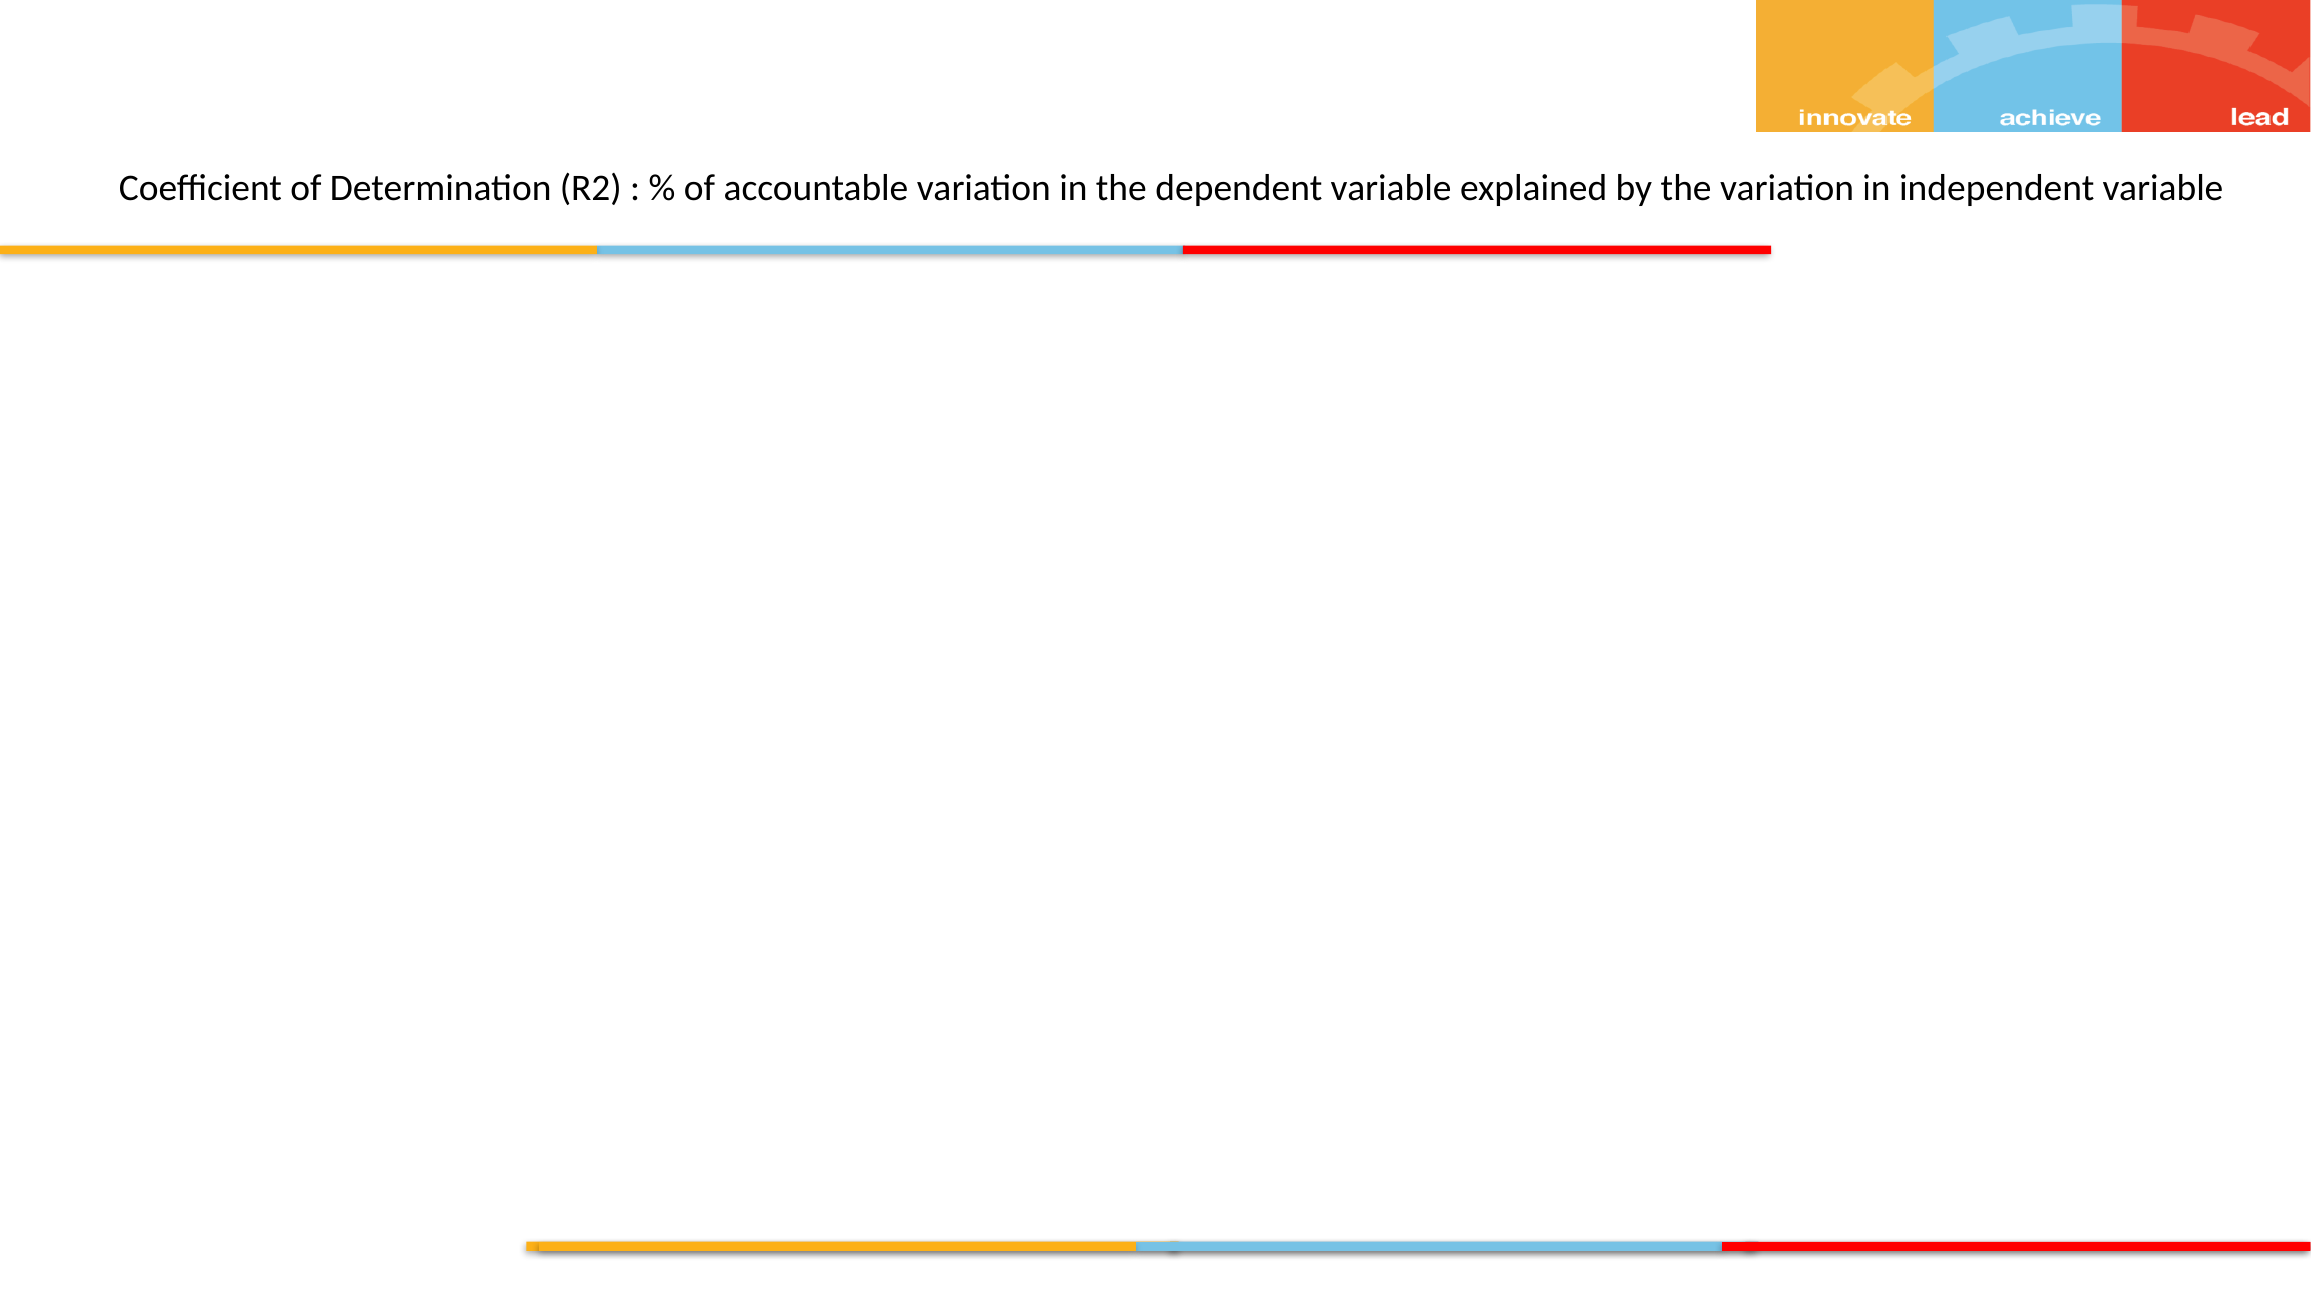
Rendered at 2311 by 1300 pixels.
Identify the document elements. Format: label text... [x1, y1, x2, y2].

picture [1756, 0, 2311, 132]
text_box Coefficient of Determination (R2) : % of accountable variation in the dependent variable explained by the variation in independent variable [104, 155, 2241, 215]
